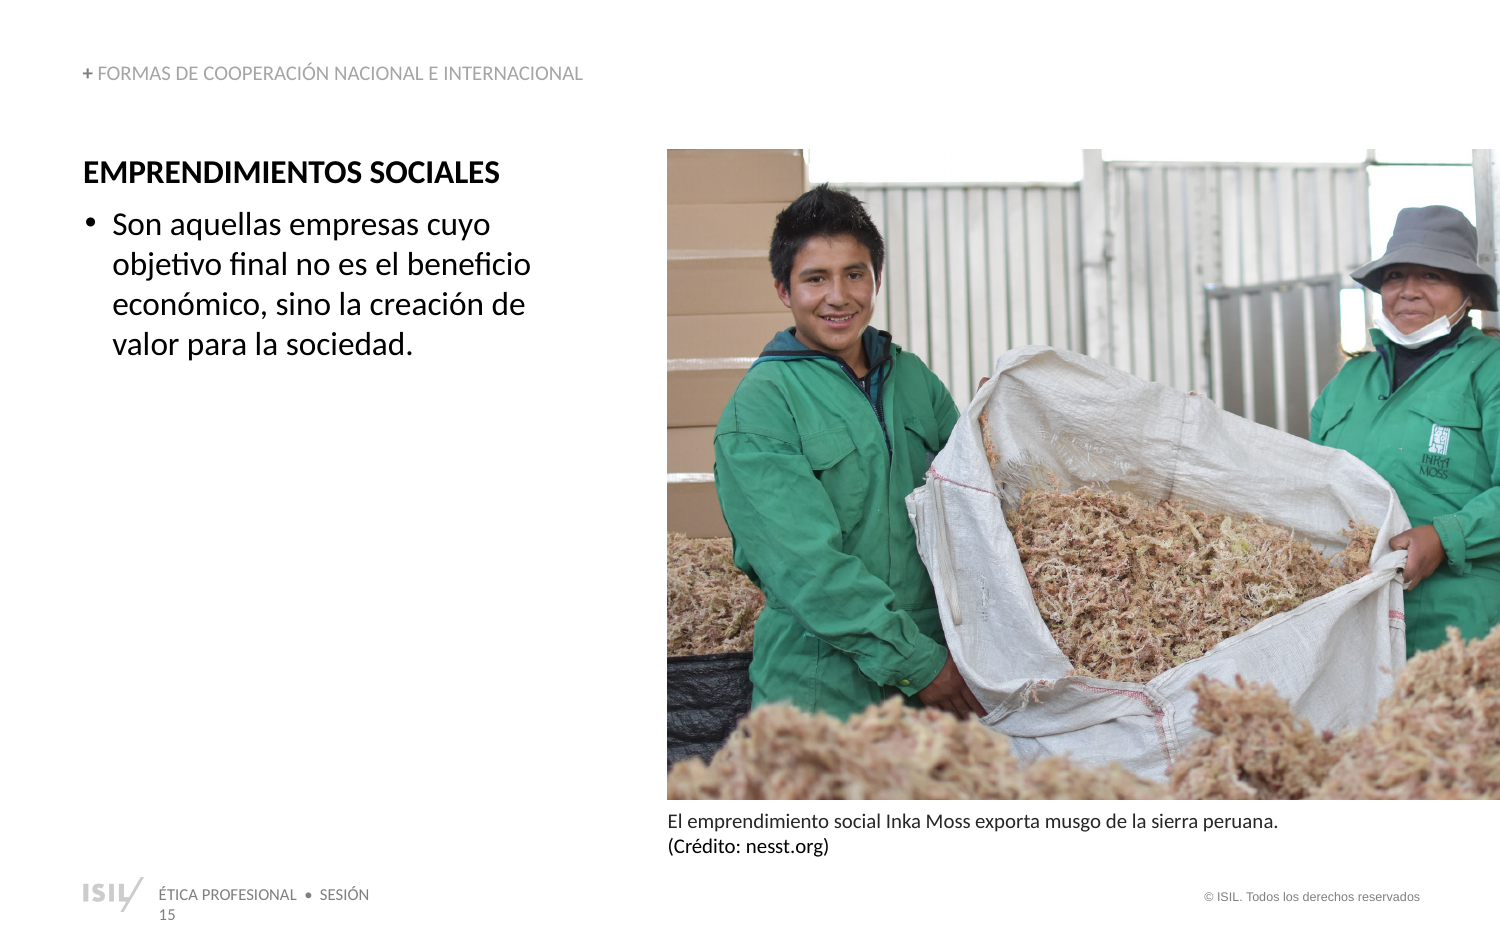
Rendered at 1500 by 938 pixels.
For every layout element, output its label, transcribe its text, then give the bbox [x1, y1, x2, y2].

text_box El emprendimiento social Inka Moss exporta musgo de la sierra peruana. (Crédito: nesst.org) [667, 808, 1424, 859]
text_box + FORMAS DE COOPERACIÓN NACIONAL E INTERNACIONAL [82, 62, 868, 85]
picture [666, 149, 1500, 800]
text_box EMPRENDIMIENTOS SOCIALES Son aquellas empresas cuyo objetivo final no es el beneficio económico, sino la creación de valor para la sociedad. [83, 150, 580, 363]
